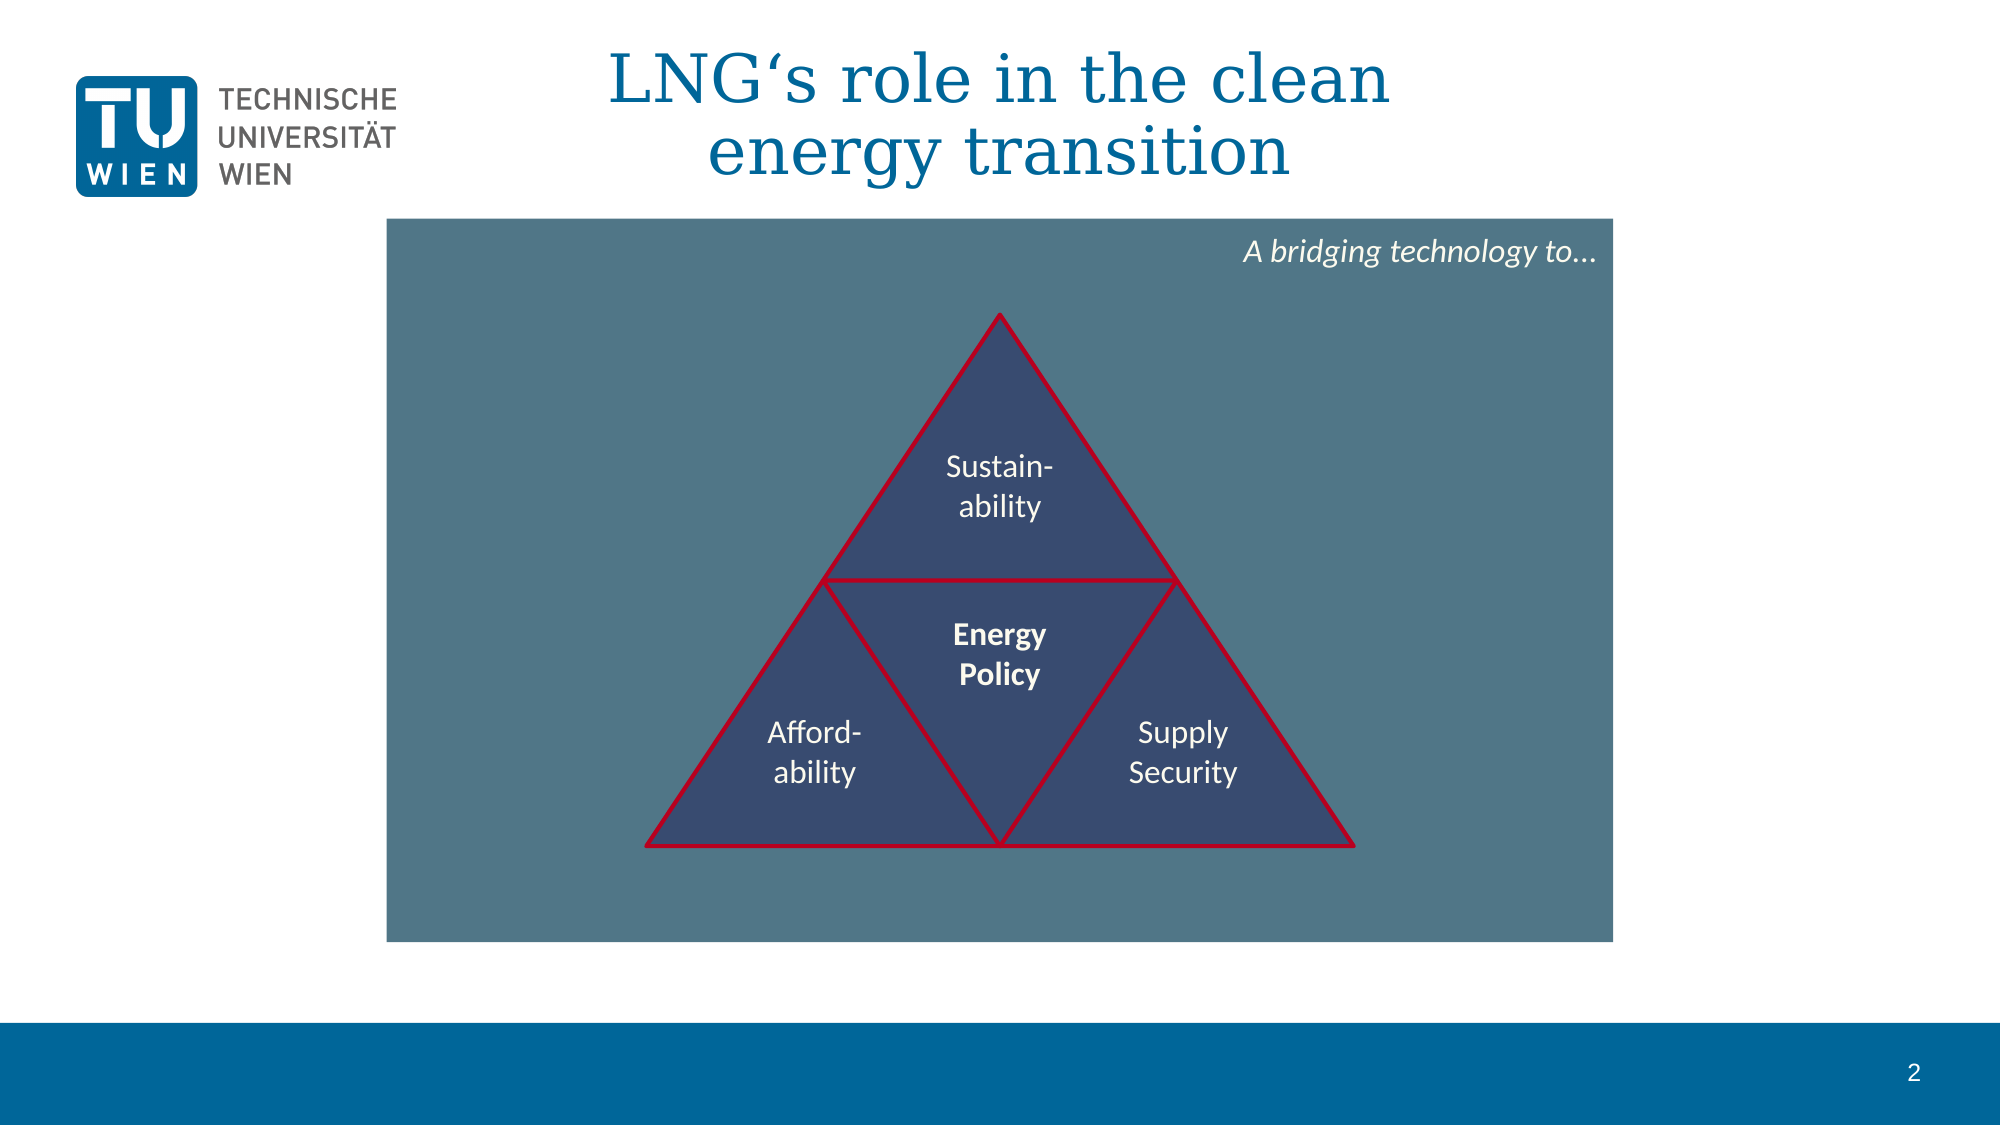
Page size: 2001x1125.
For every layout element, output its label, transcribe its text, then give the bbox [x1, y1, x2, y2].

picture [142, 164, 155, 184]
picture [169, 164, 184, 184]
picture [163, 89, 184, 147]
text_box [386, 218, 1614, 943]
picture [102, 105, 114, 147]
picture [88, 164, 112, 184]
slide_number 2 [1785, 1047, 1922, 1095]
picture [76, 76, 83, 83]
picture [86, 89, 130, 101]
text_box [646, 314, 1354, 847]
text_box LNG‘s role in the clean energy transition [584, 89, 1415, 189]
text_box A bridging technology to... [1148, 221, 1614, 274]
picture [191, 76, 396, 197]
picture [137, 89, 158, 147]
